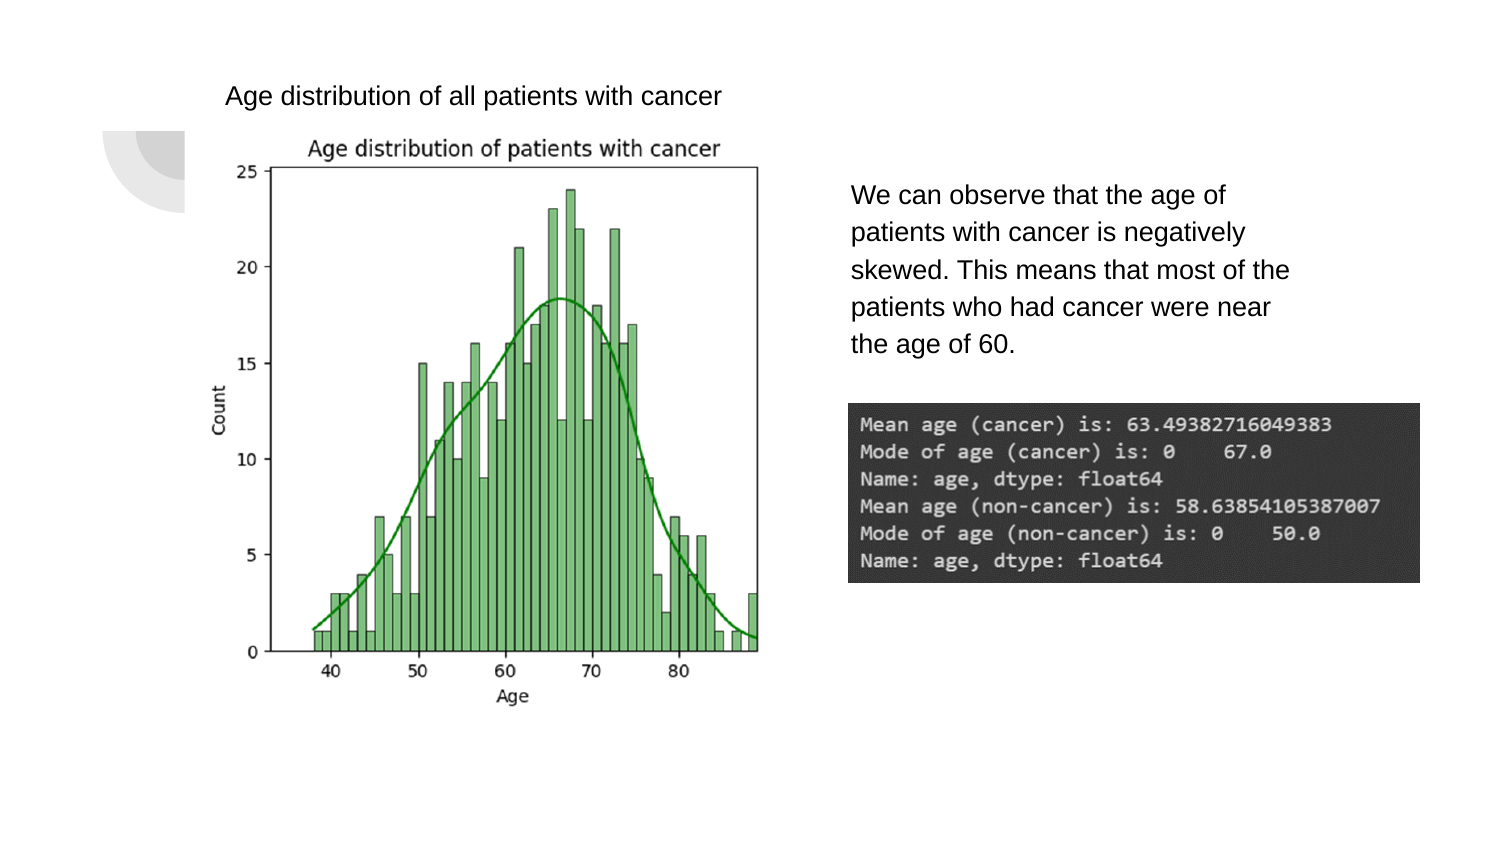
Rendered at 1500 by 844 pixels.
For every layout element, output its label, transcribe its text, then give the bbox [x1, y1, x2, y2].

picture [848, 402, 1420, 583]
text_box We can observe that the age of patients with cancer is negatively skewed. This means that most of the patients who had cancer were near the age of 60. [835, 157, 1328, 375]
picture [198, 125, 769, 717]
text_box Age distribution of all patients with cancer [210, 63, 1074, 126]
